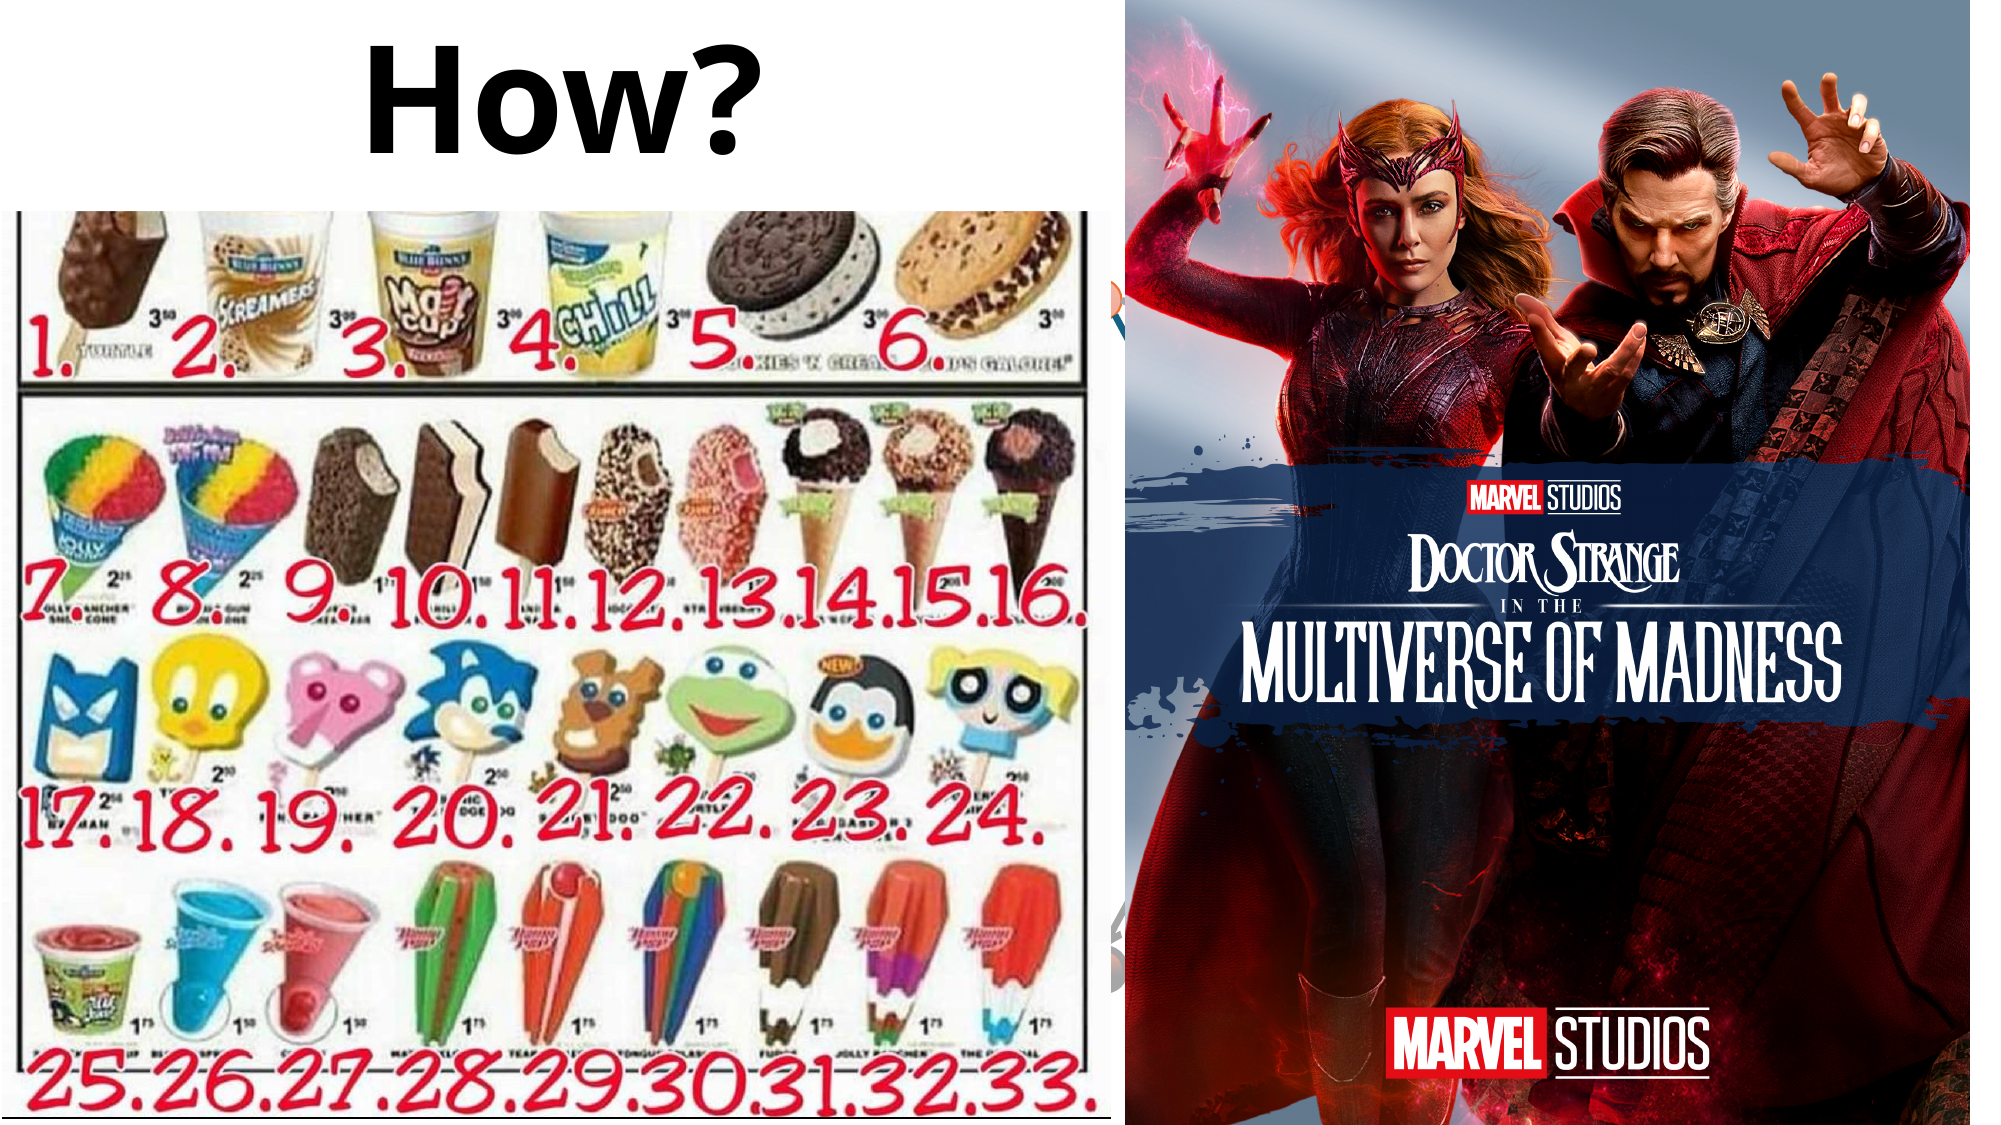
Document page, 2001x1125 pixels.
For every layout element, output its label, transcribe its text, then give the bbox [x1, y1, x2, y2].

picture [1124, 0, 1970, 1125]
picture [1, 0, 1112, 1120]
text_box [1112, 278, 1124, 1035]
title How? [1112, 0, 1122, 212]
